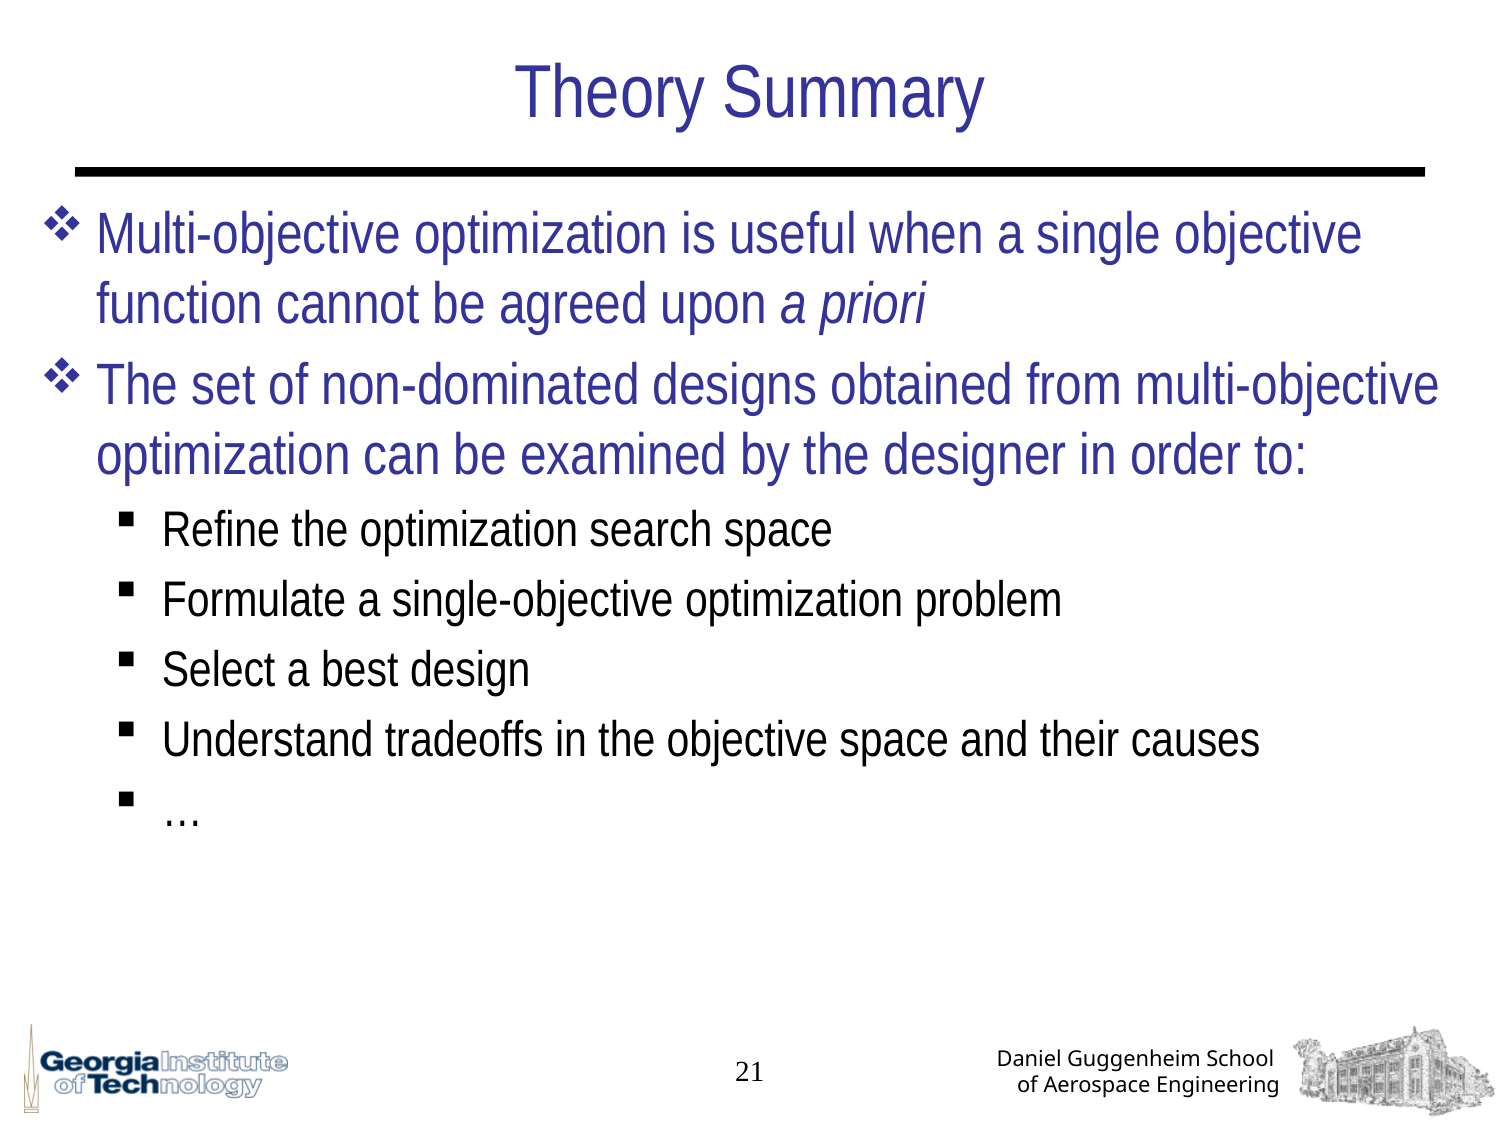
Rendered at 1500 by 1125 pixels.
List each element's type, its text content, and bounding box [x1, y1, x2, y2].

picture [24, 1024, 288, 1113]
title Theory Summary [24, 12, 1476, 163]
list Multi-objective optimization is useful when a single objective function cannot be agreed upon a priori The set of non-dominated designs obtained from multi-objective optimization can be examined by the designer in order to: Refine the optimization search space Formulate a single-objective optimization problem Select a best design Understand tradeoffs in the objective space and their causes … [24, 187, 1476, 1001]
picture [1287, 1021, 1499, 1121]
